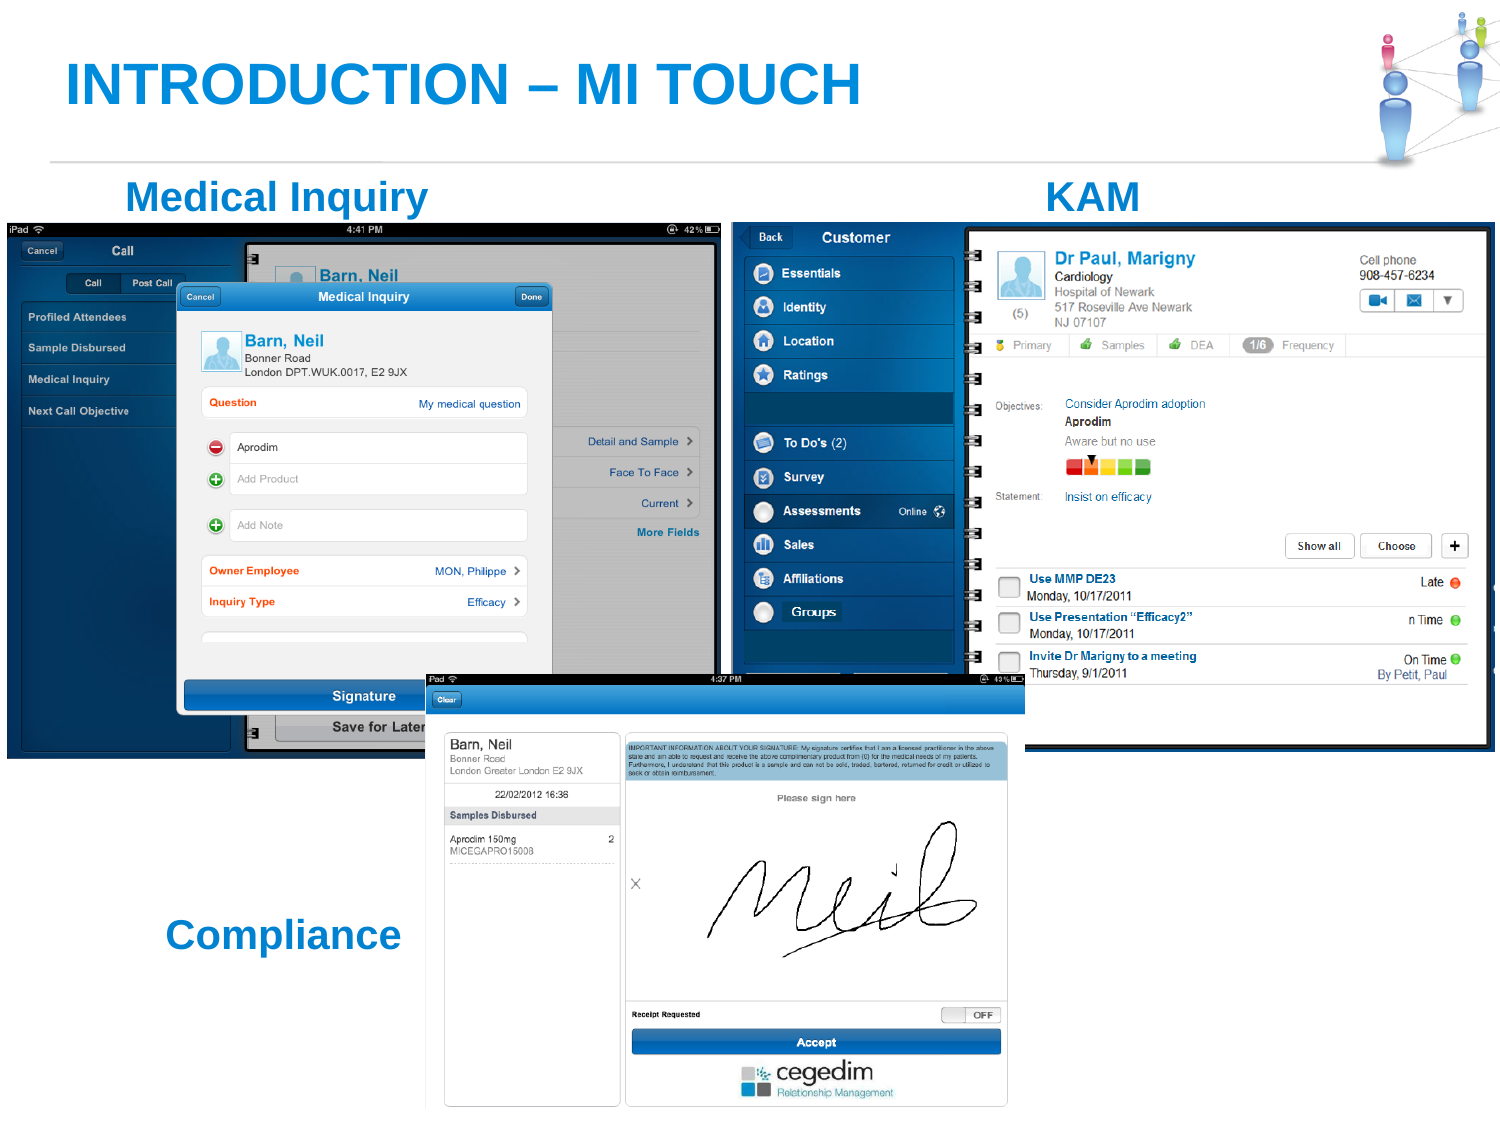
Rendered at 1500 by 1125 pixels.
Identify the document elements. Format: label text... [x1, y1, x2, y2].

picture [1364, 0, 1500, 179]
picture [7, 222, 1495, 1109]
text_box Medical Inquiry [49, 162, 516, 220]
text_box KAM [975, 163, 1211, 221]
text_box Compliance [137, 900, 419, 965]
title INTRODUCTION – MI TOUCH [50, 0, 1400, 163]
